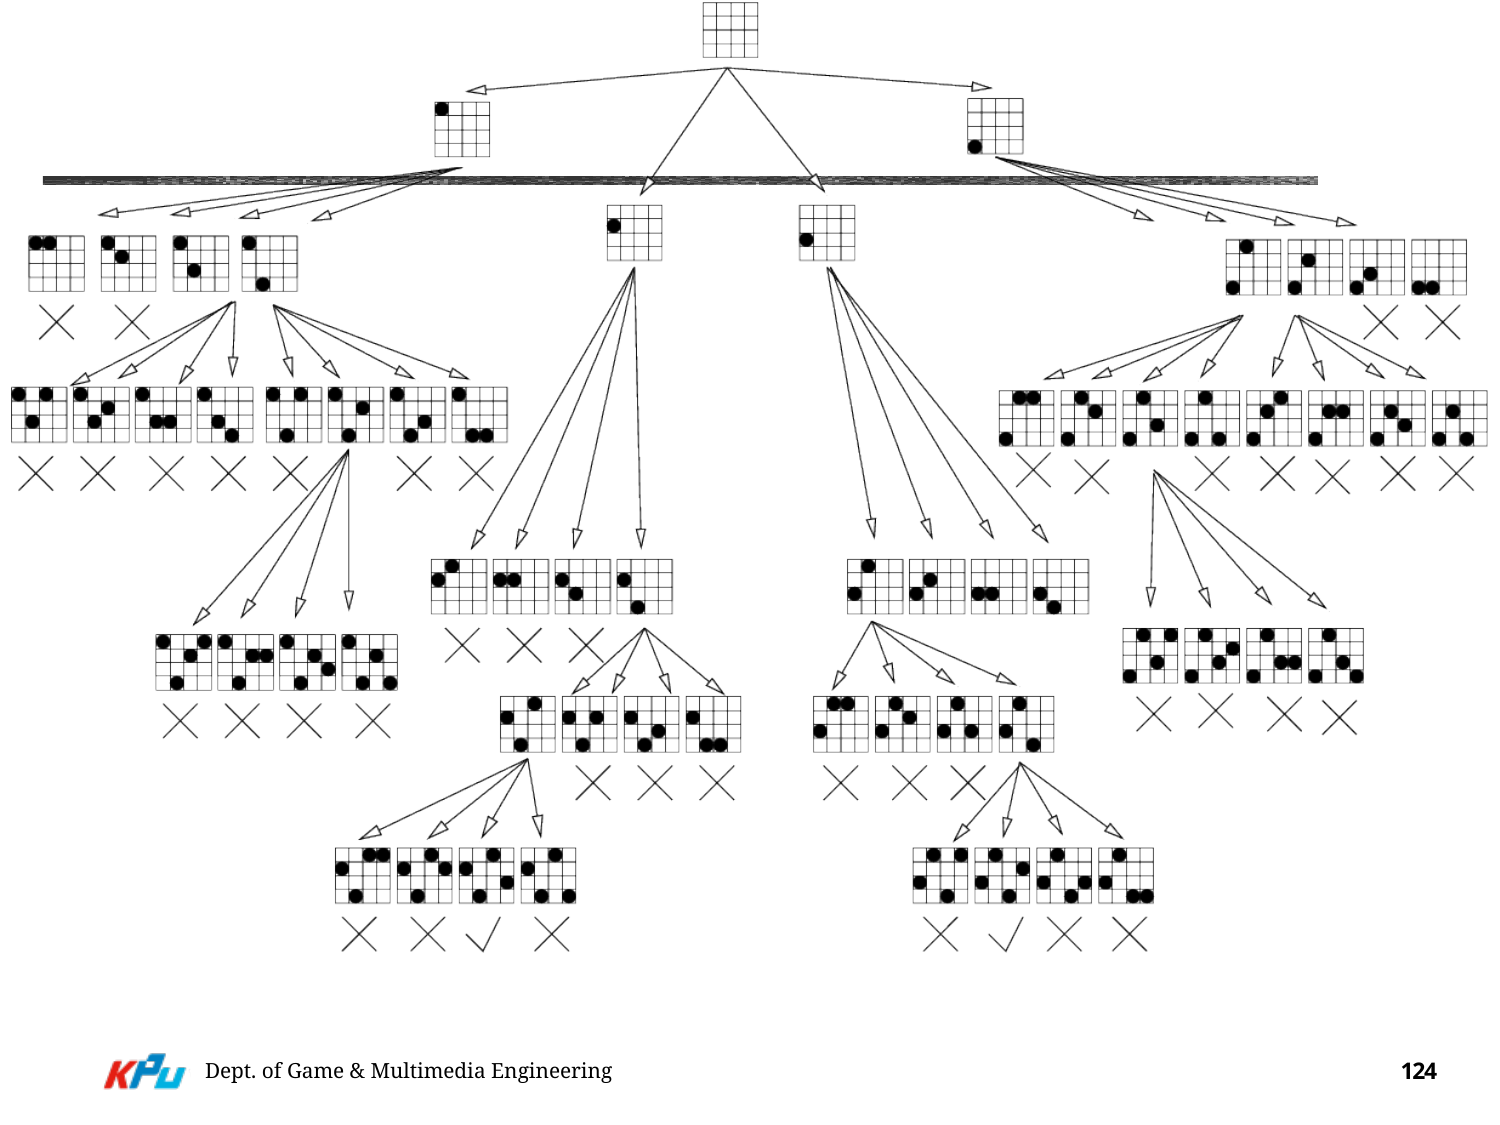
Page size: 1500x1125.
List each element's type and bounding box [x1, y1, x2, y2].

slide_number [1379, 1042, 1459, 1103]
footer [190, 1042, 879, 1103]
picture [92, 1030, 191, 1120]
picture [11, 1, 1489, 953]
